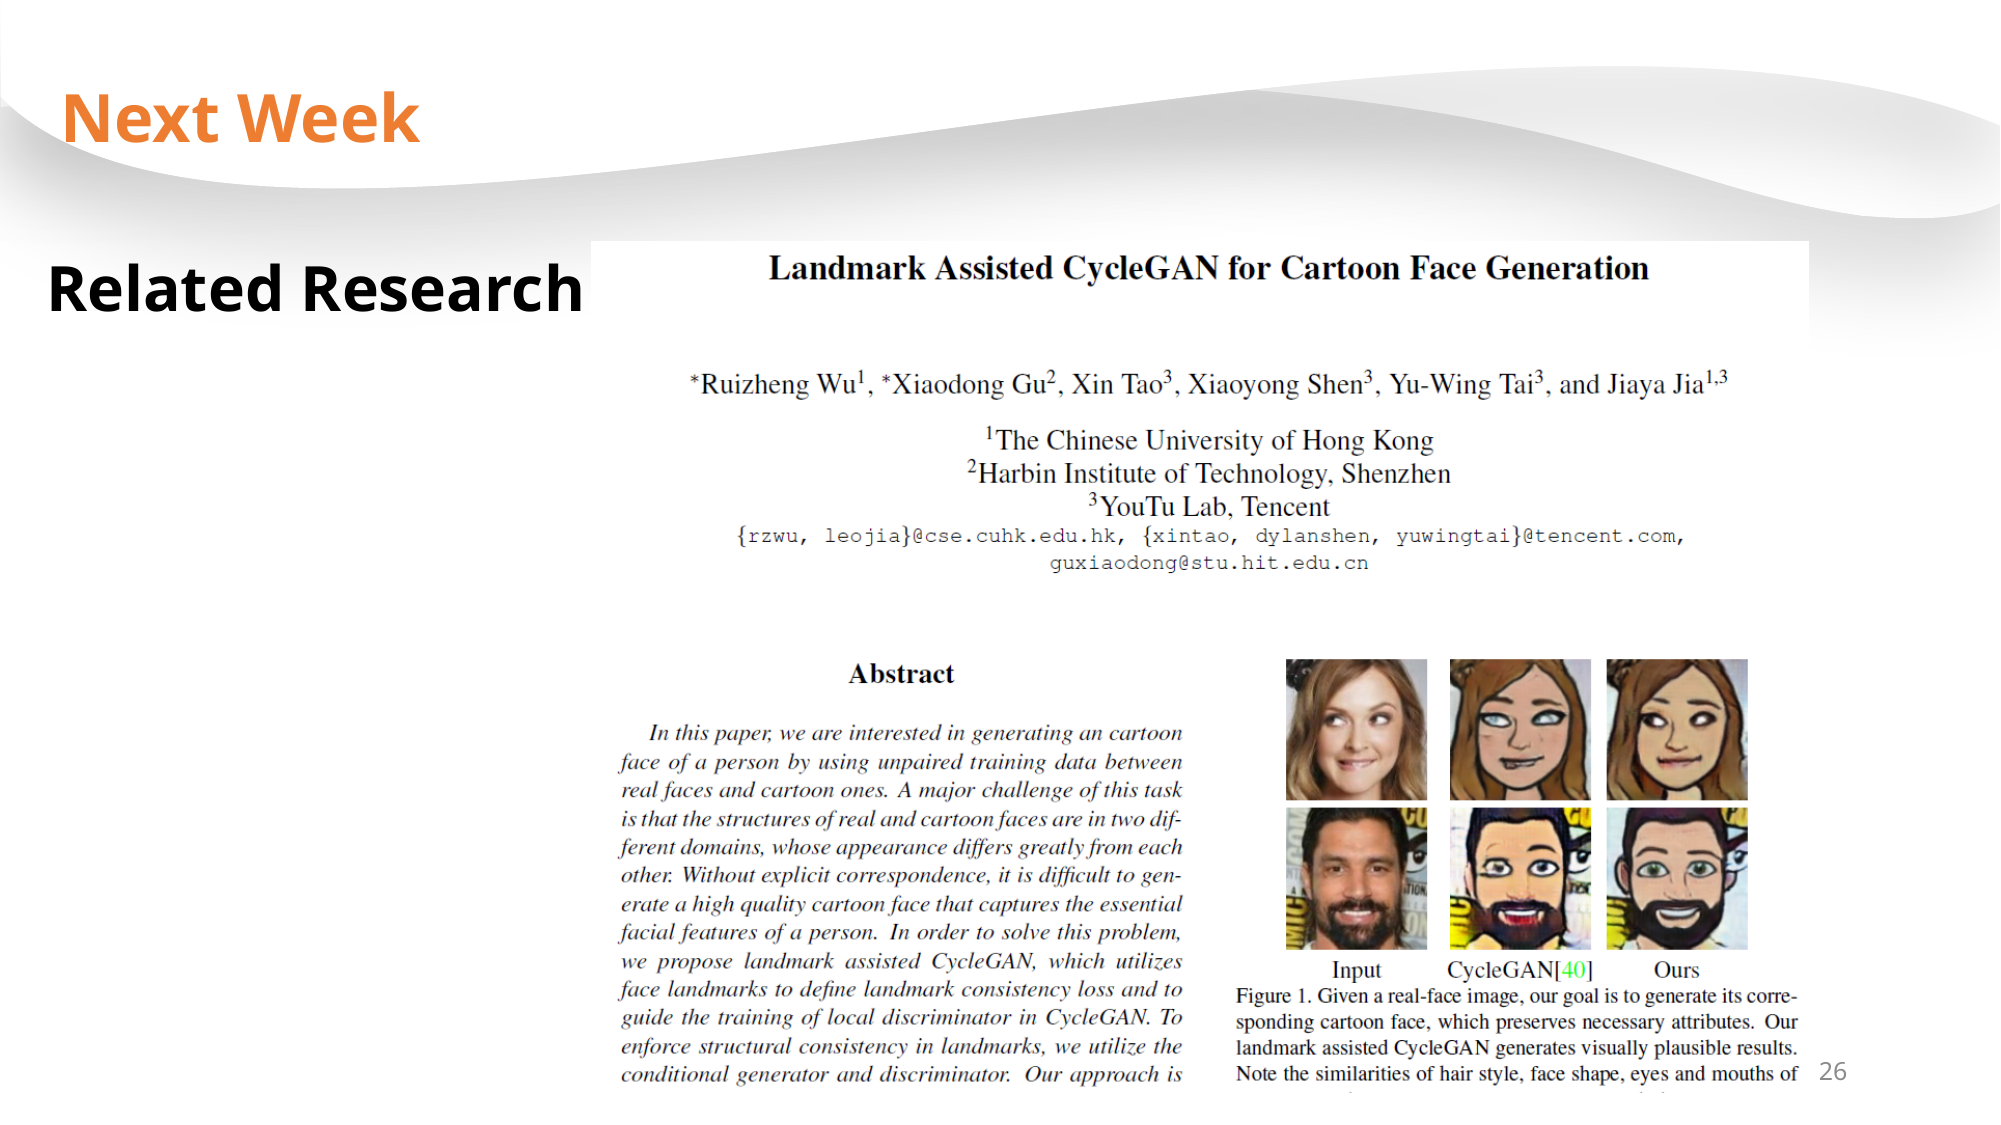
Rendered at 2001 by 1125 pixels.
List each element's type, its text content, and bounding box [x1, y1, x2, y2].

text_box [0, 0, 2000, 219]
slide_number 26 [1412, 1042, 1863, 1103]
picture [591, 241, 1809, 1093]
text_box Related Research [31, 241, 591, 332]
